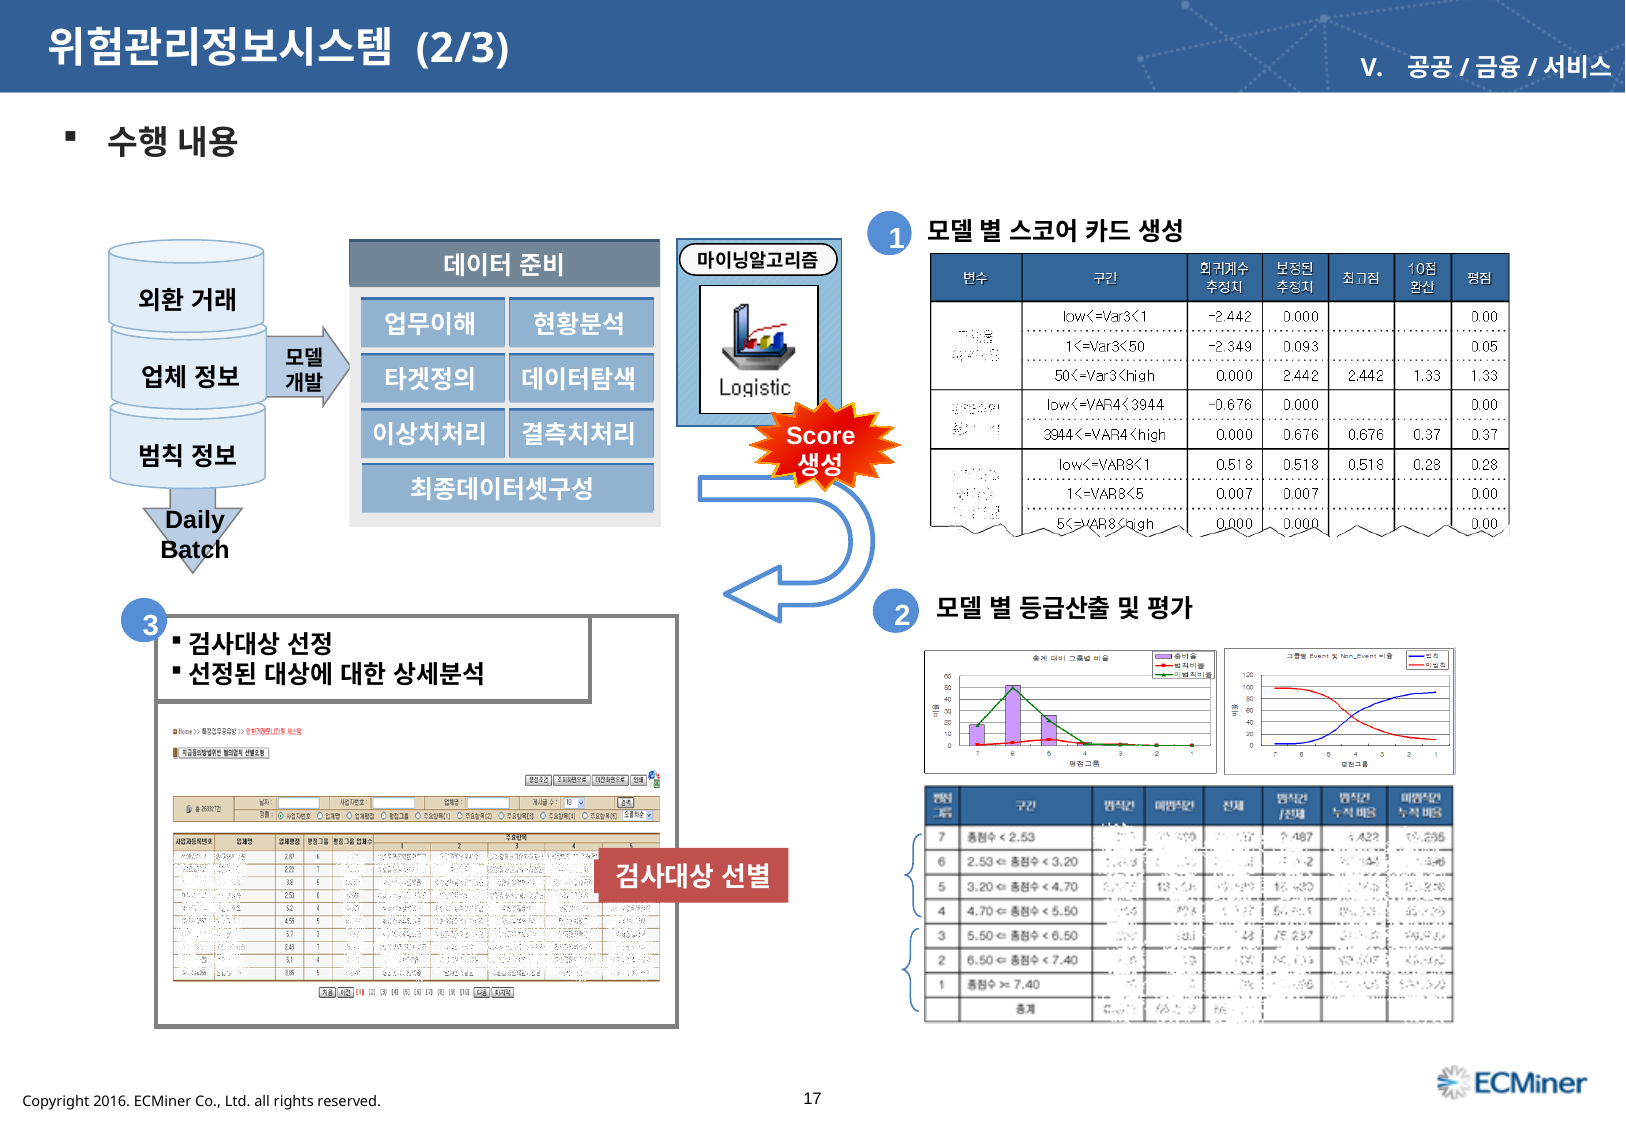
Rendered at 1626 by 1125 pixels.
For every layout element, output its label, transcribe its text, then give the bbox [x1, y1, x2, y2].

text_box 수행 내용 [48, 113, 1520, 170]
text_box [108, 239, 267, 489]
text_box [120, 207, 1510, 1027]
text_box 위험관리정보시스템 (2/3) [32, 13, 1584, 79]
picture [0, 0, 1625, 1125]
text_box 공공/금융/서비스 [1143, 44, 1625, 90]
